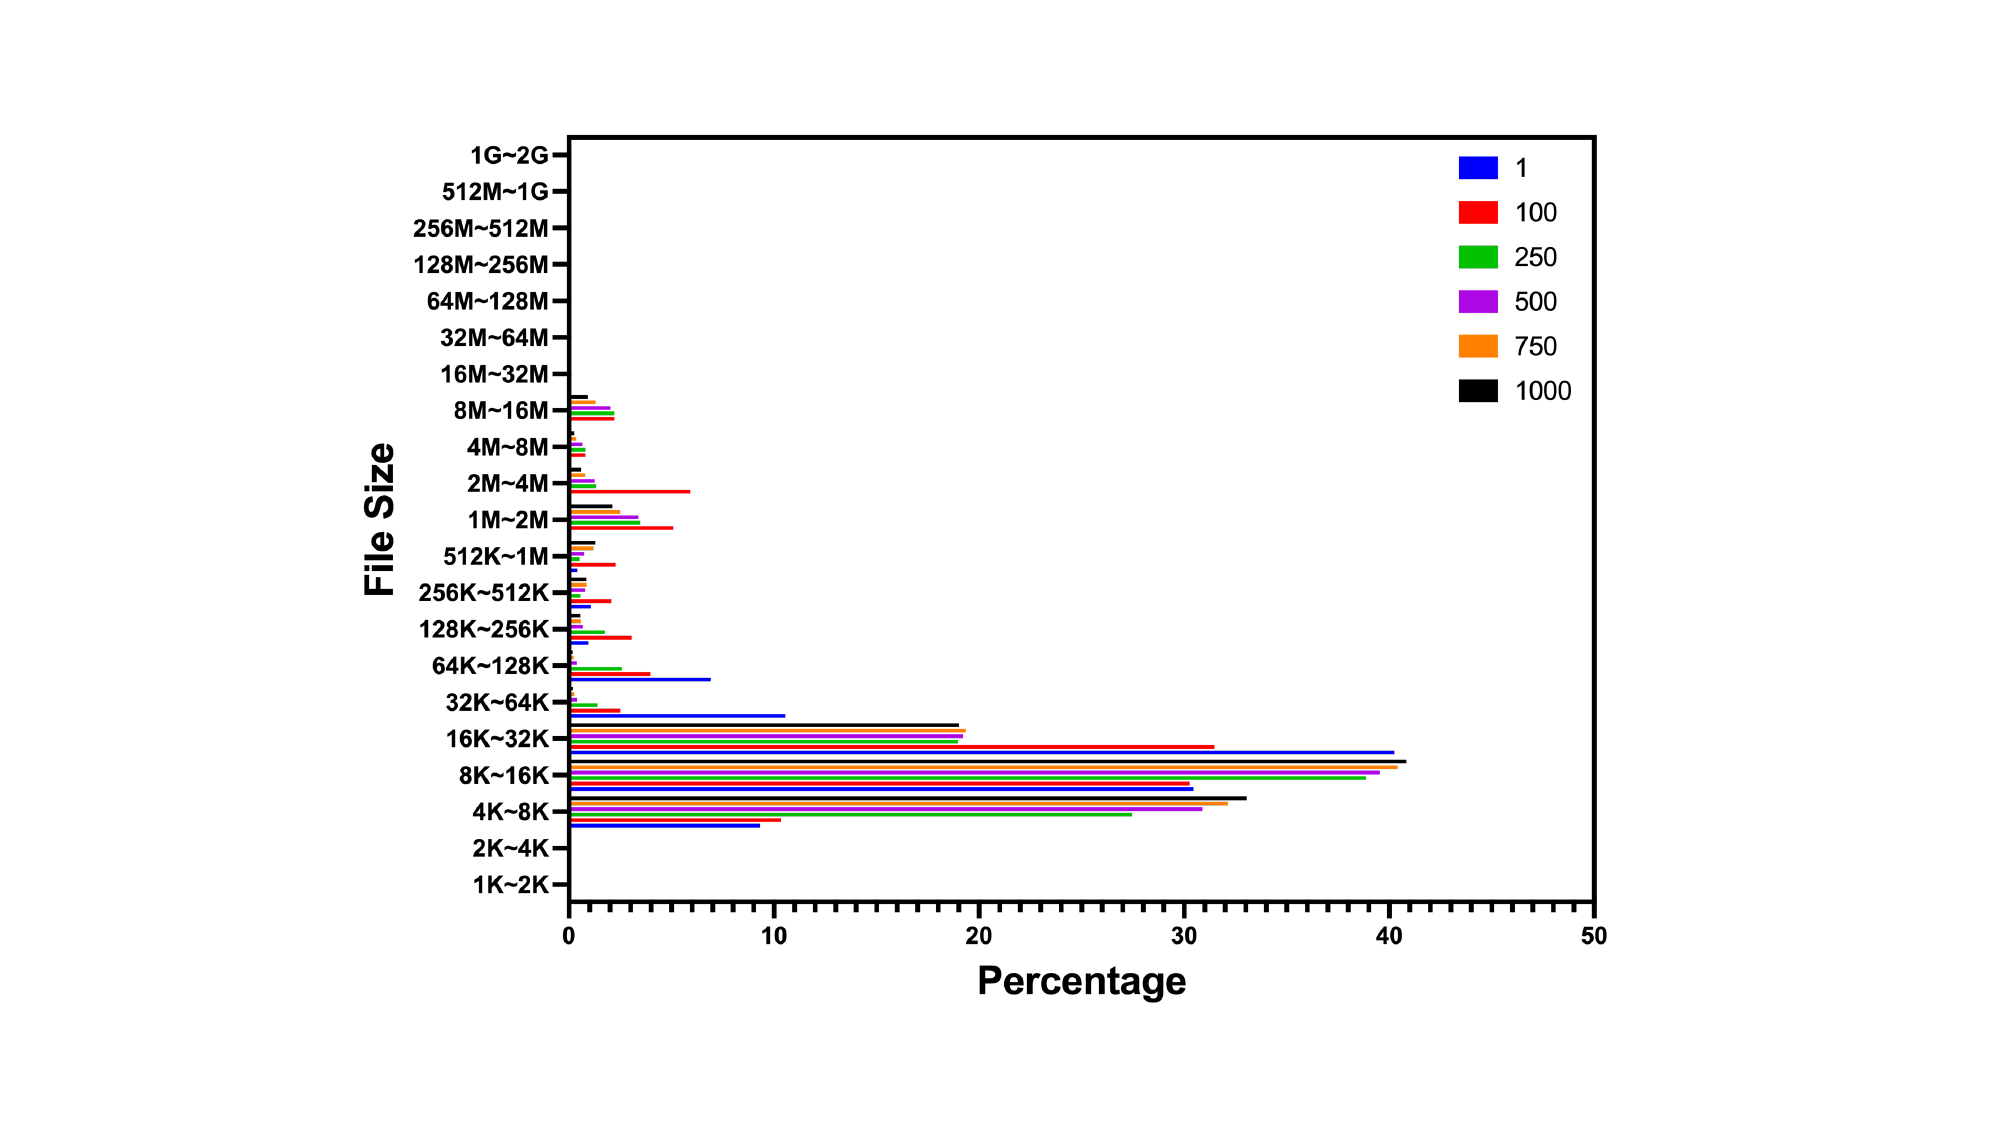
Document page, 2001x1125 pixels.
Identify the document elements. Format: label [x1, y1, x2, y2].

picture [346, 109, 1654, 1016]
